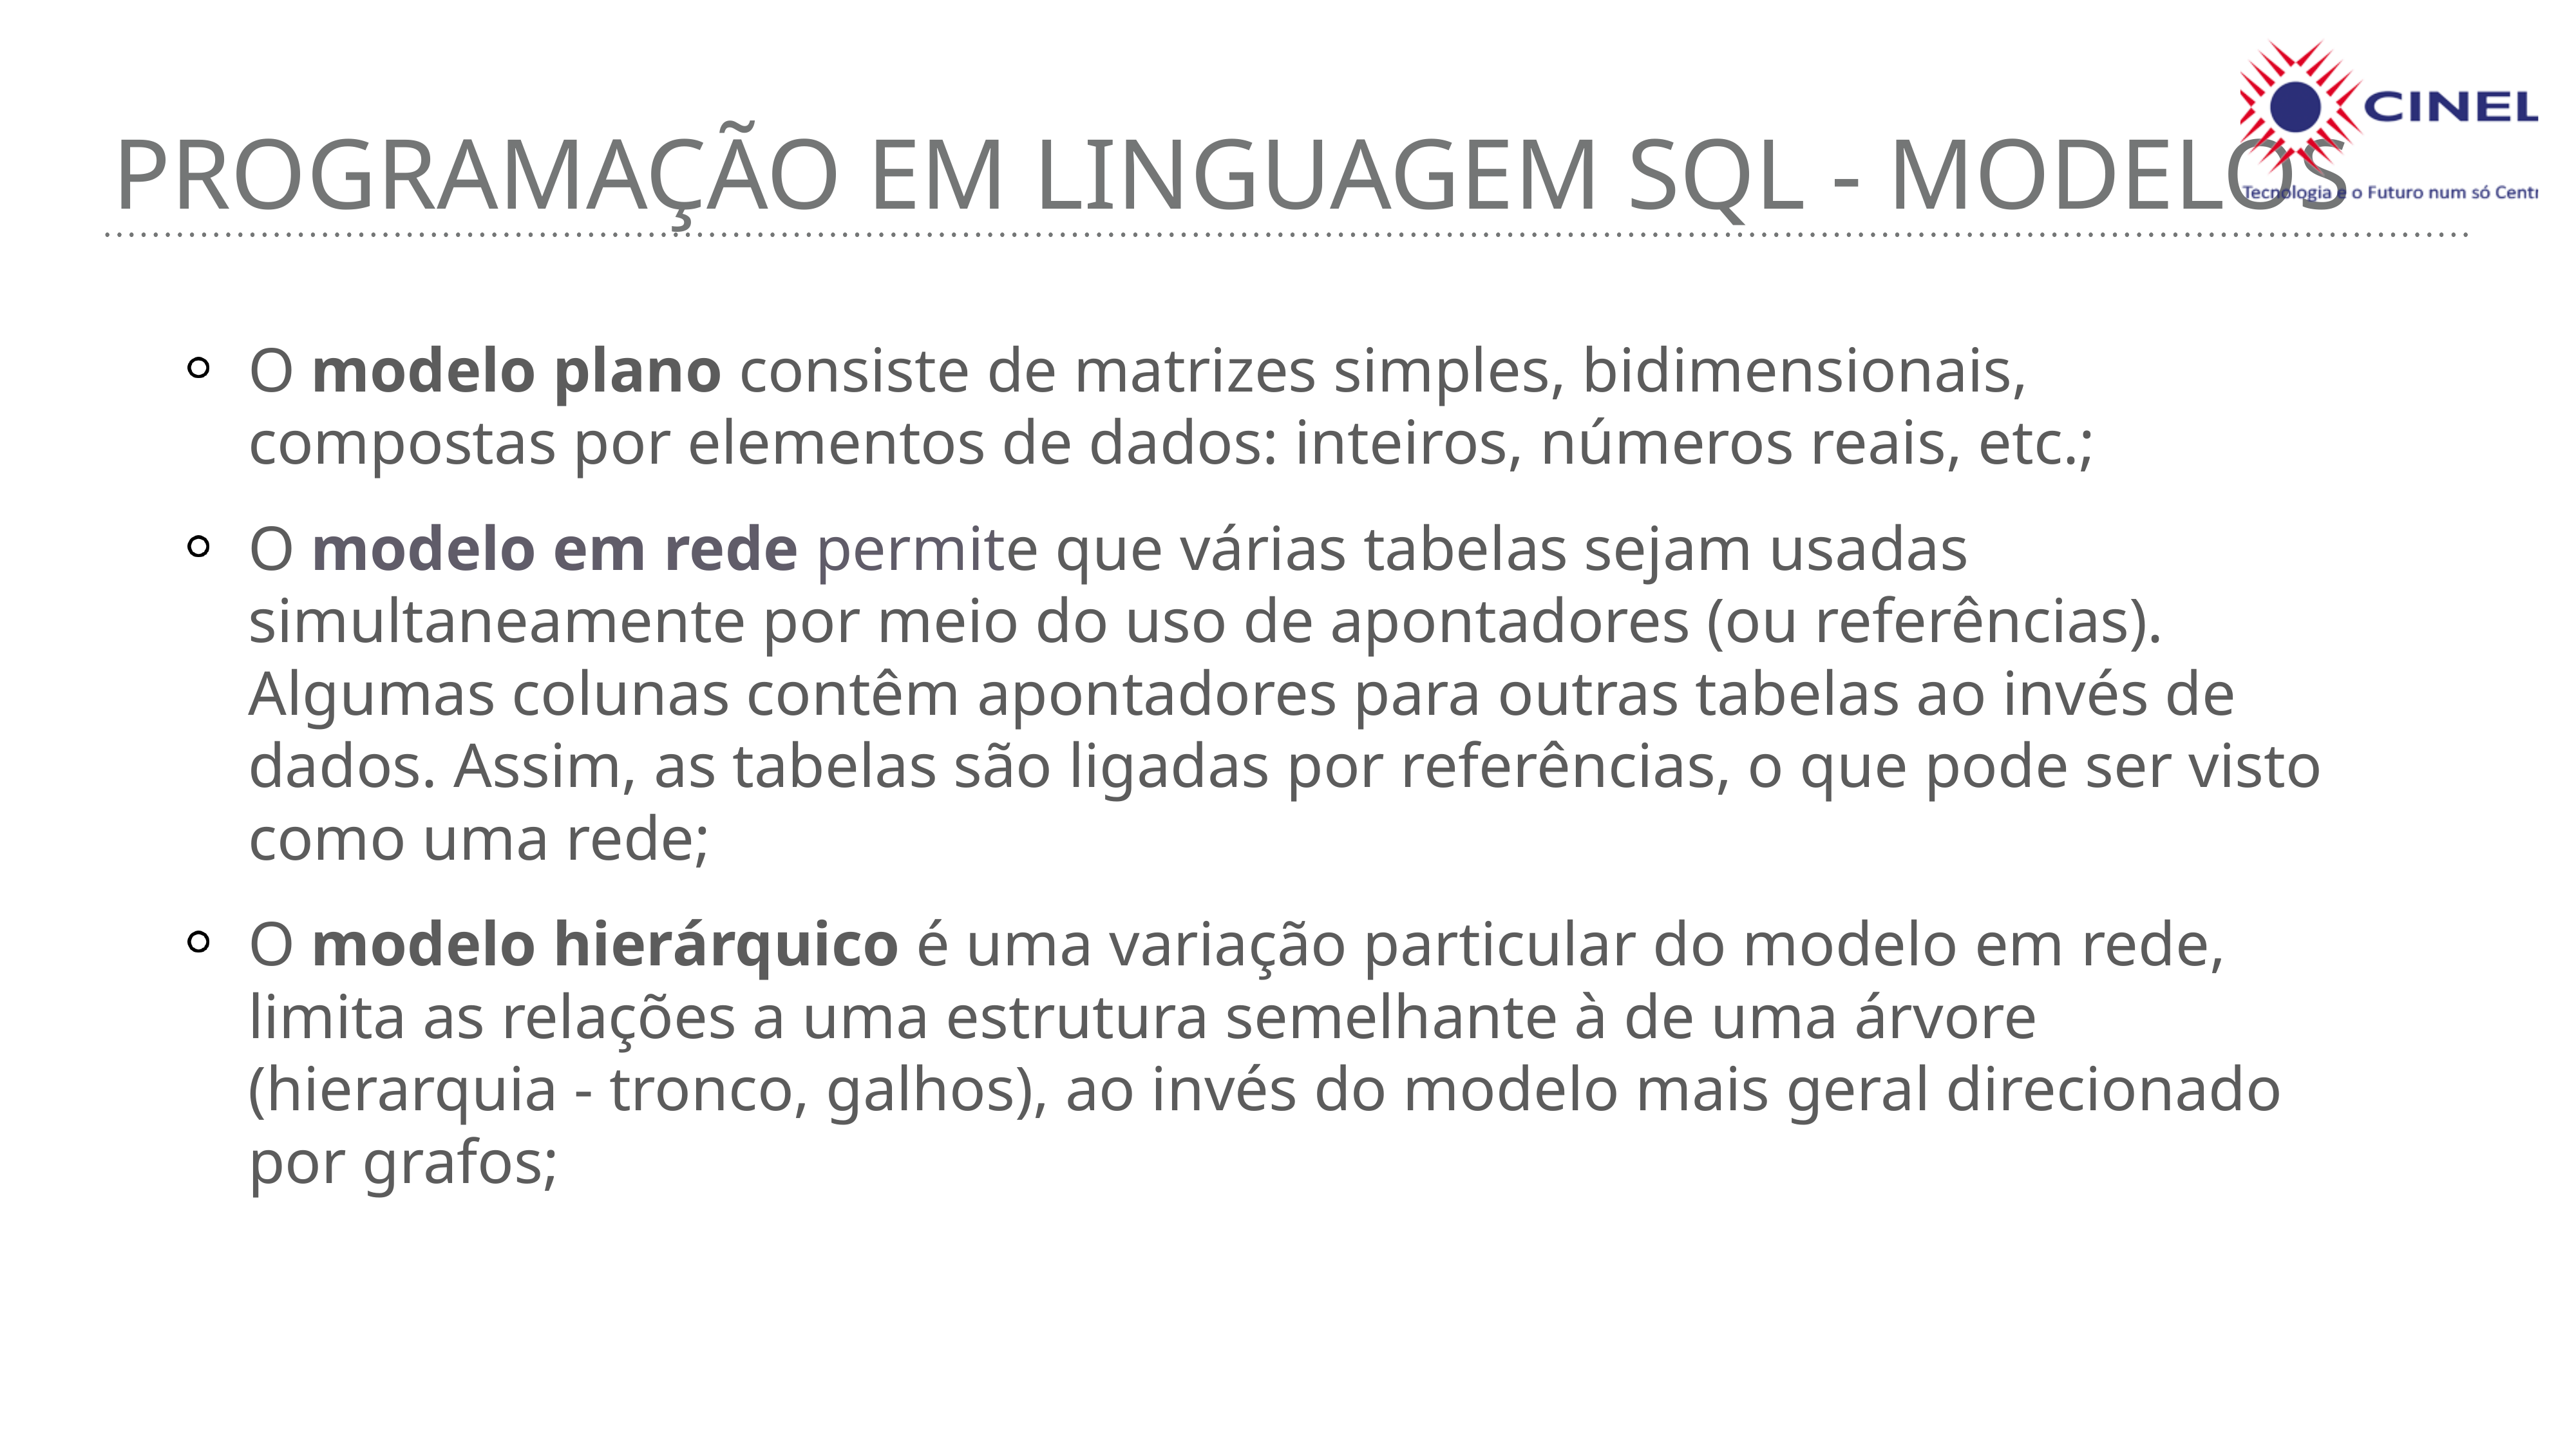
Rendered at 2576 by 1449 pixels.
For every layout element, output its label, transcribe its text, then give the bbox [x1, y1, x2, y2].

picture [187, 357, 209, 378]
text_box O modelo plano consiste de matrizes simples, bidimensionais, compostas por elementos de dados: inteiros, números reais, etc.; O modelo em rede permite que várias tabelas sejam usadas simultaneamente por meio do uso de apontadores (ou referências). Algumas colunas contêm apontadores para outras tabelas ao invés de dados. Assim, as tabelas são ligadas por referências, o que pode ser visto como uma rede; O modelo hierárquico é uma variação particular do modelo em rede, limita as relações a uma estrutura semelhante à de uma árvore (hierarquia - tronco, galhos), ao invés do modelo mais geral direcionado por grafos; [182, 326, 2341, 1354]
picture [187, 535, 209, 557]
title Programação EM LINGUAGEM SQL - Modelos [107, 107, 2469, 215]
picture [187, 931, 209, 952]
picture [2240, 37, 2539, 209]
